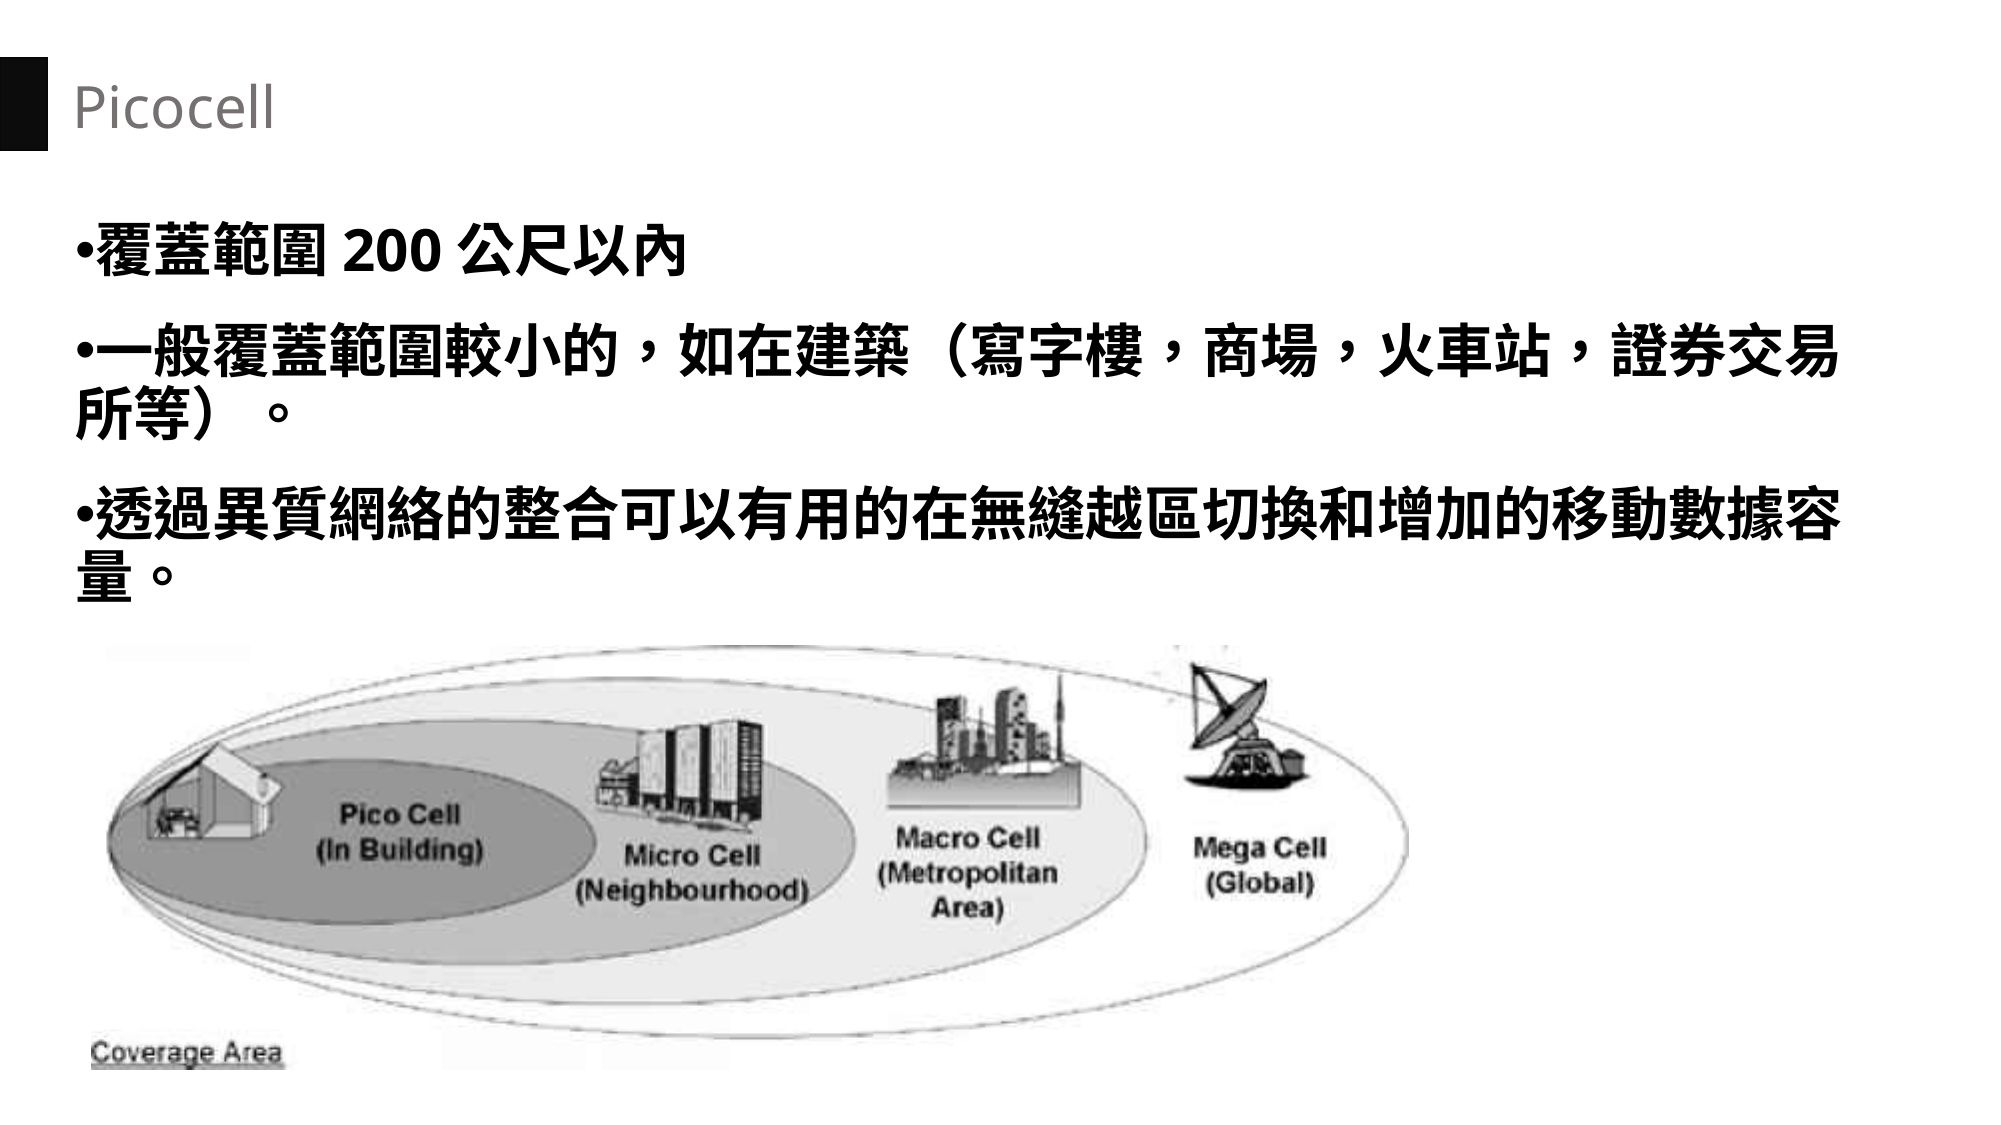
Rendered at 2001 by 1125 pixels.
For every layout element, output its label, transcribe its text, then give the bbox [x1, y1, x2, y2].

text_box Picocell [57, 63, 292, 148]
text_box [0, 57, 48, 151]
picture [91, 645, 1409, 1070]
text_box 覆蓋範圍200公尺以內 一般覆蓋範圍較小的，如在建築（寫字樓，商場，火車站，證券交易所等）。 透過異質網絡的整合可以有用的在無縫越區切換和增加的移動數據容量。 [60, 214, 1877, 739]
